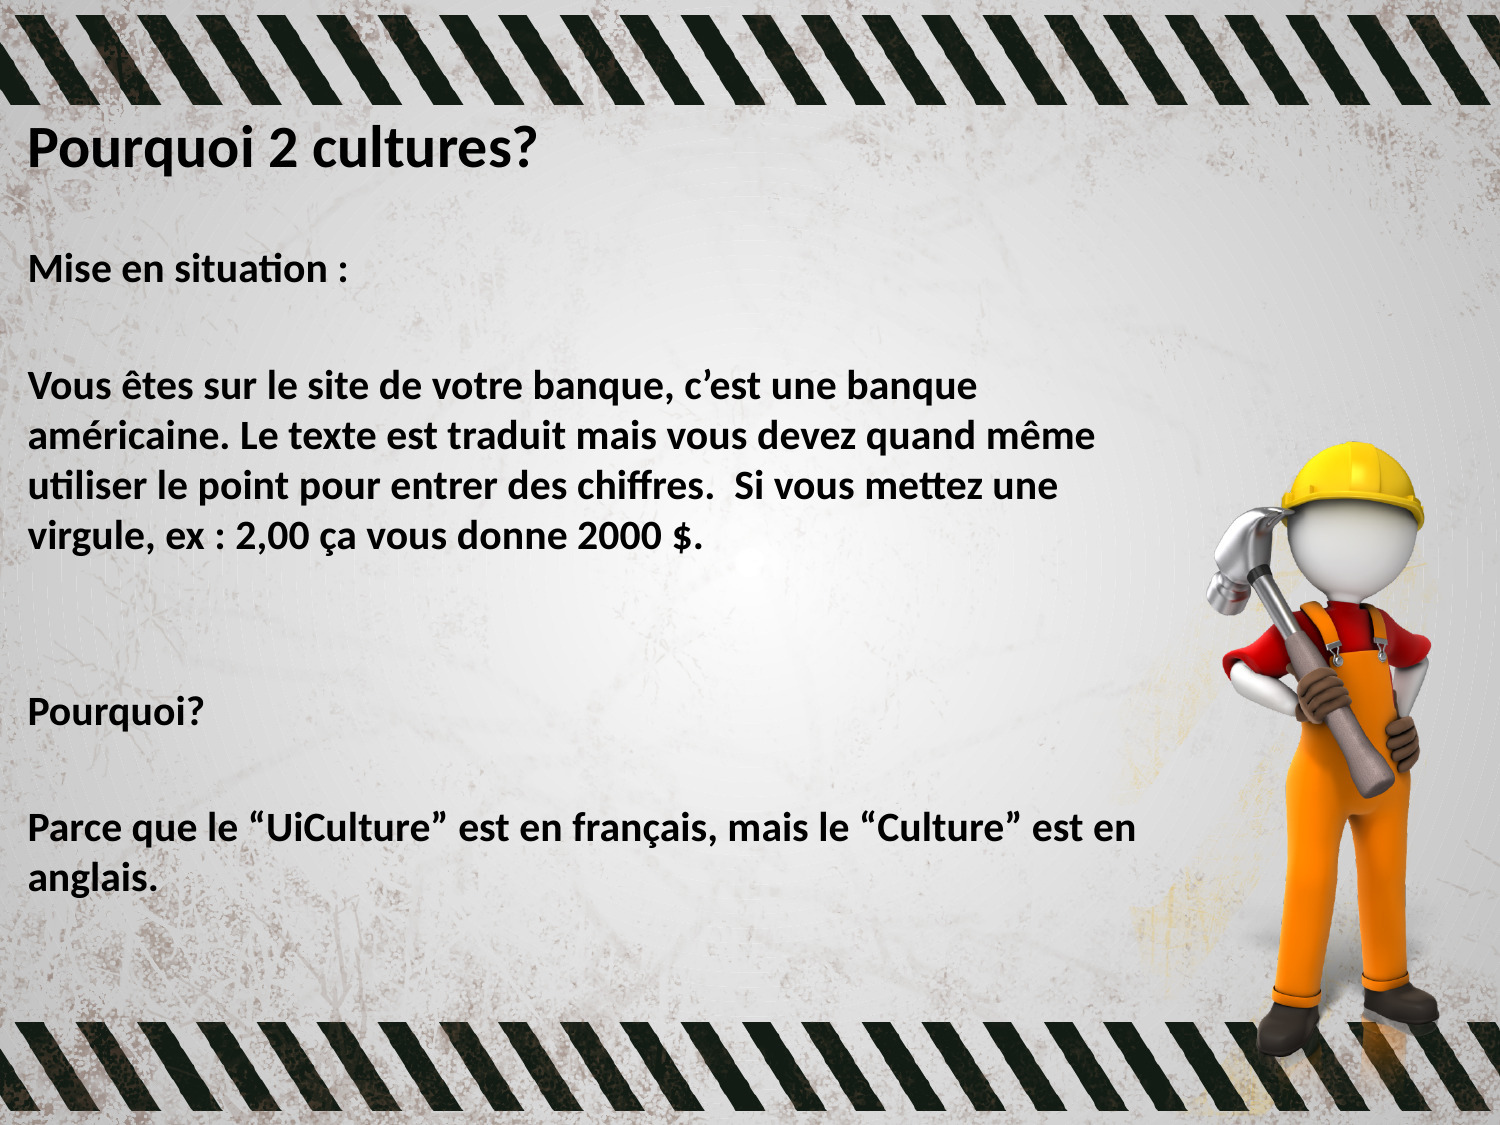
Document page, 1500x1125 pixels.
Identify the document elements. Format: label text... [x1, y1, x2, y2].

title Pourquoi 2 cultures? [12, 99, 1500, 188]
picture [0, 0, 1500, 1125]
subtitle Mise en situation : Vous êtes sur le site de votre banque, c’est une banque américaine. Le texte est traduit mais vous devez quand même utiliser le point pour entrer des chiffres. Si vous mettez une virgule, ex : 2,00 ça vous donne 2000 $. Pourquoi? Parce que le “UiCulture” est en français, mais le “Culture” est en anglais. [12, 174, 1200, 1000]
